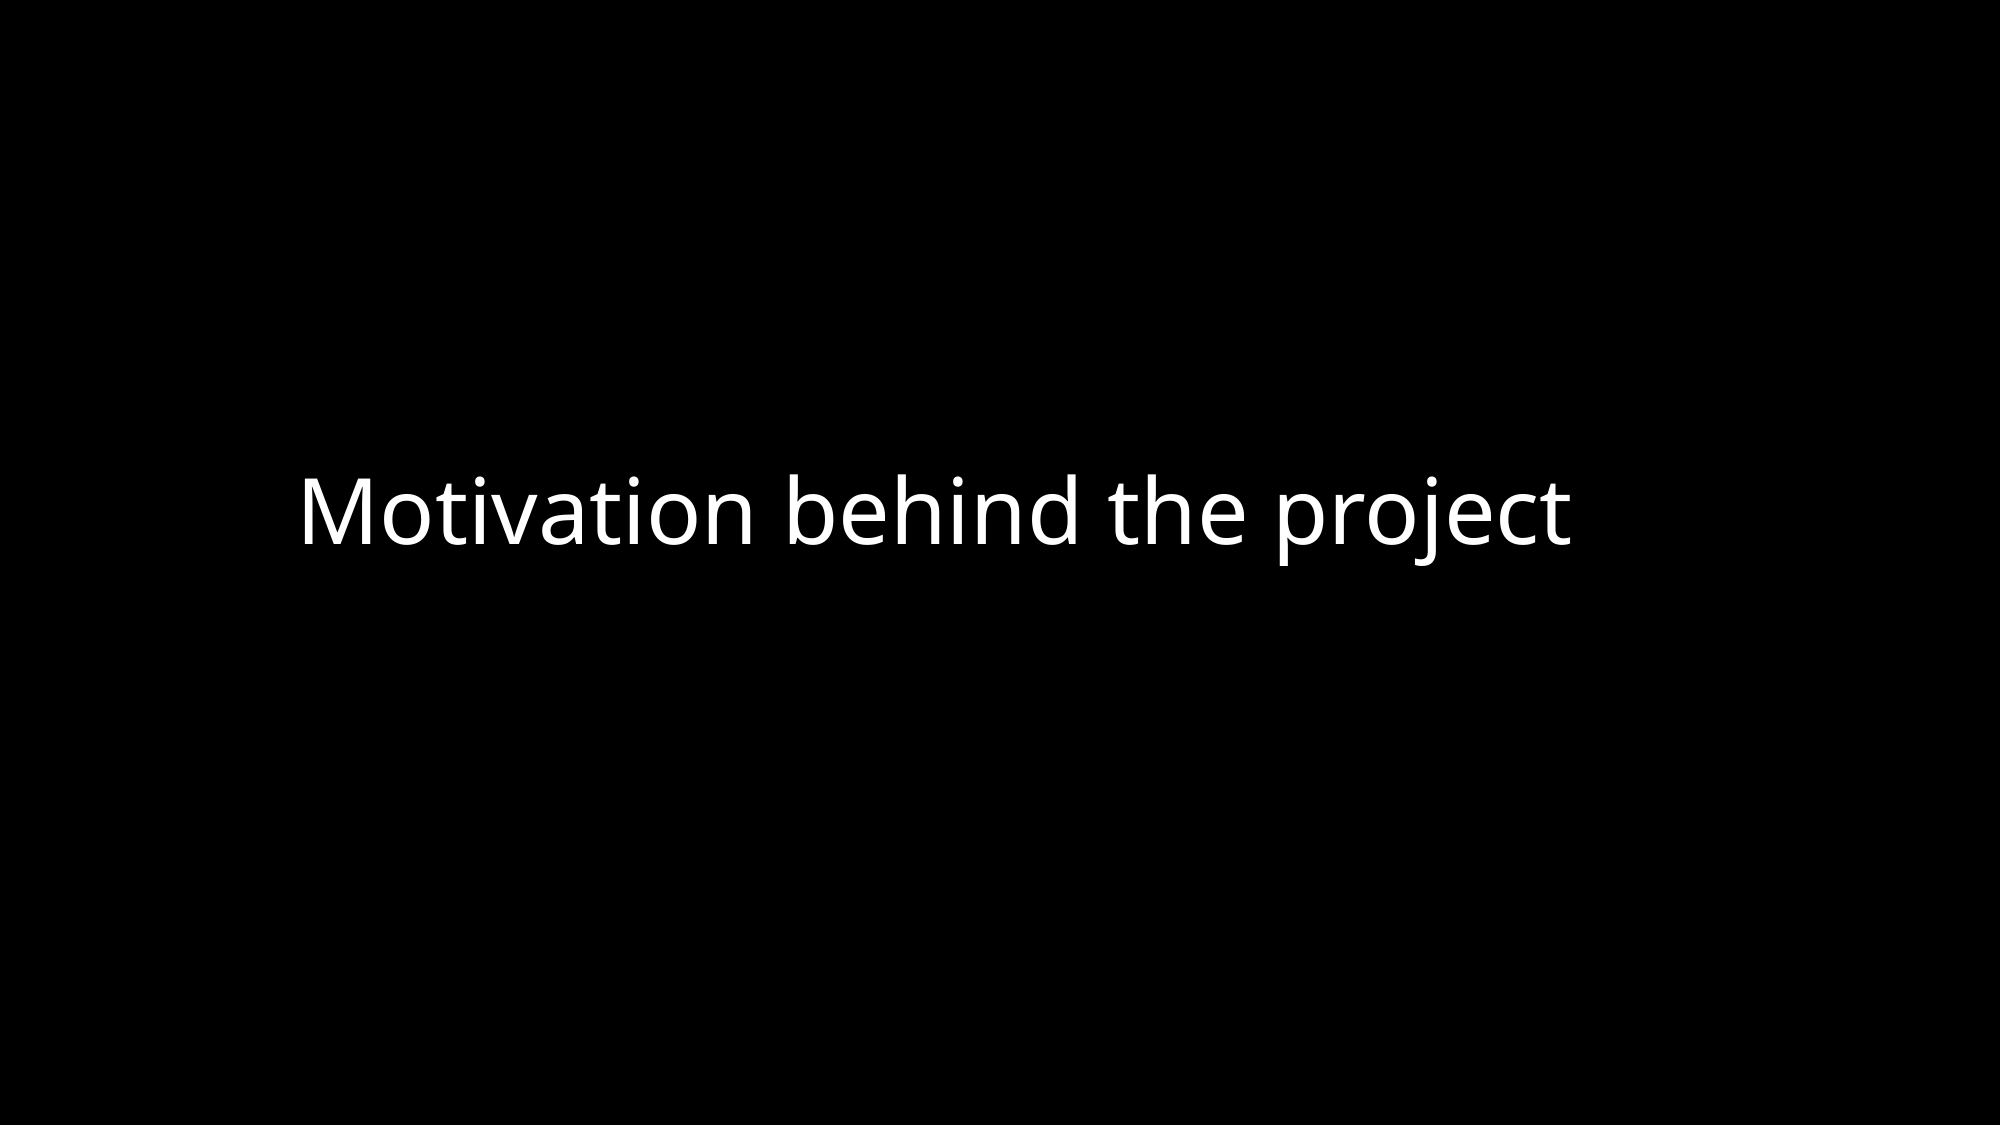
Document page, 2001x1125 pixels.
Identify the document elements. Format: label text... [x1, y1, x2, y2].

title Motivation behind the project [281, 405, 1666, 624]
